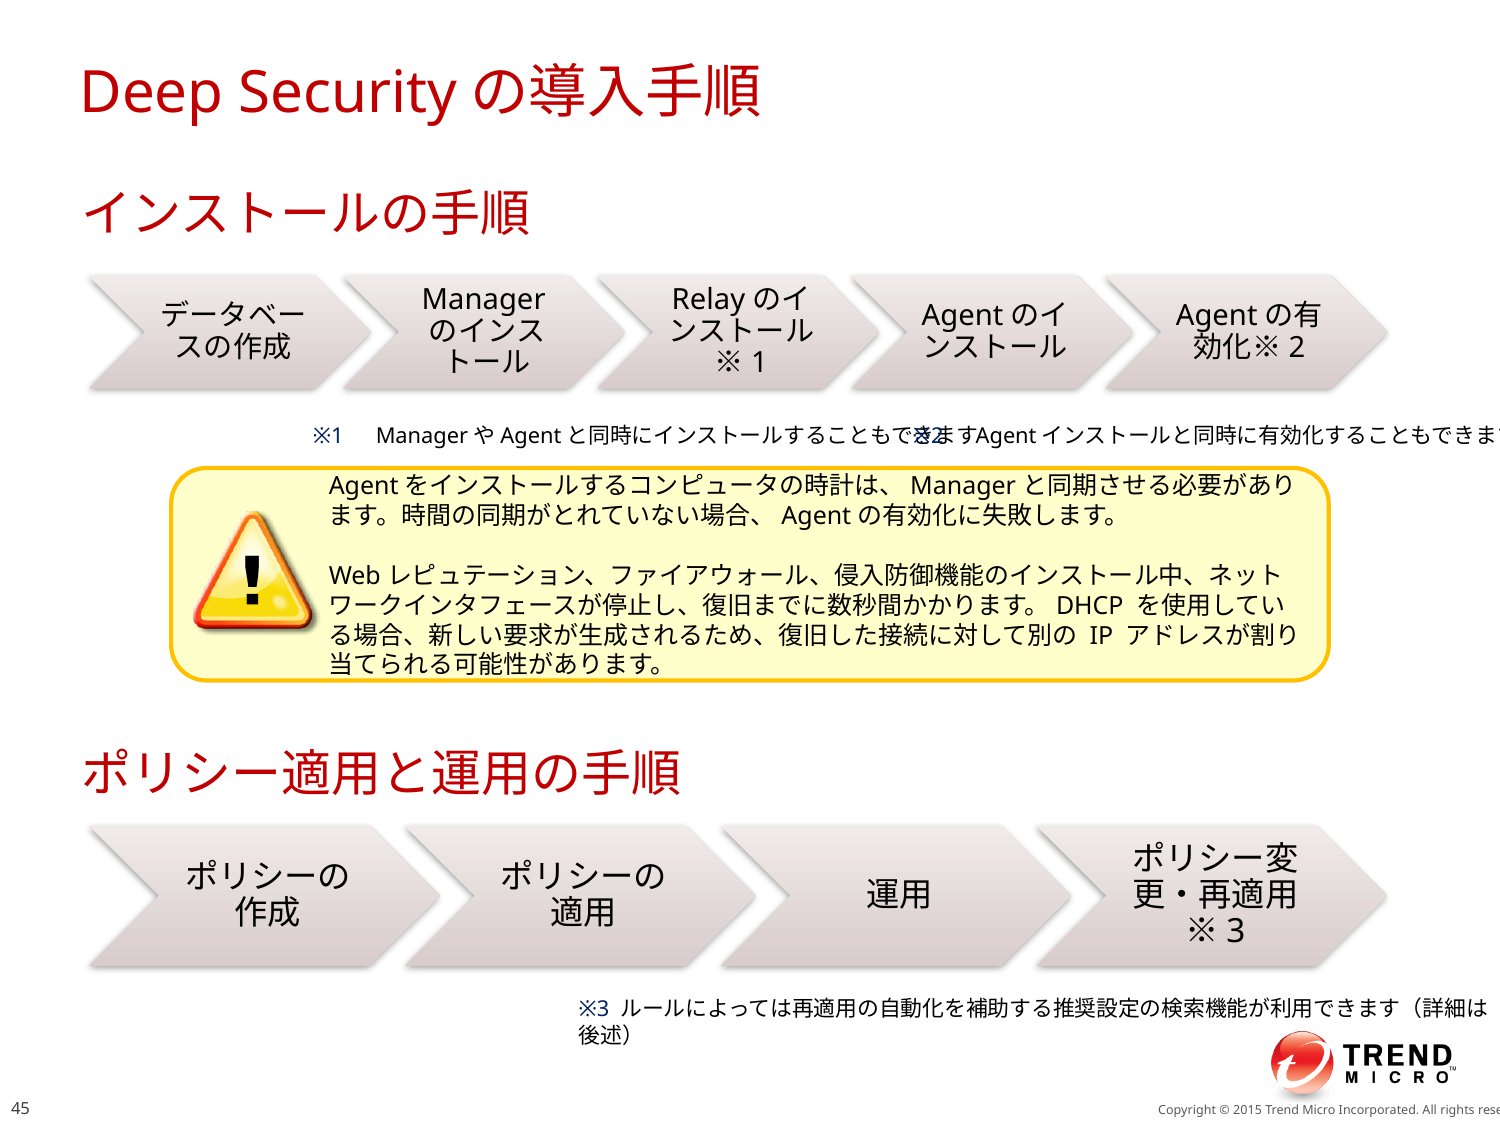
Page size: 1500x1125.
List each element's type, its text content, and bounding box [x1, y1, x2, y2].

picture [182, 504, 324, 646]
picture [1271, 1055, 1456, 1105]
text_box ※3 ルールによっては再適用の自動化を補助する推奨設定の検索機能が利用できます（詳細は後述） [572, 987, 1495, 1055]
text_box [88, 243, 1389, 421]
text_box ※1 ManagerやAgentと同時にインストールすることもできます [298, 430, 897, 456]
title Deep Securityの導入手順 [64, 36, 1439, 143]
list インストールの手順 ポリシー適用と運用の手順 [66, 173, 1439, 1020]
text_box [88, 806, 1389, 985]
text_box ※2 Agentインストールと同時に有効化することもできます [897, 414, 1500, 456]
text_box Agentをインストールするコンピュータの時計は、Managerと同期させる必要があります。時間の同期がとれていない場合、Agentの有効化に失敗します。 Webレピュテーション、ファイアウォール、侵入防御機能のインストール中、ネットワークインタフェースが停止し、復旧までに数秒間かかります。DHCP を使用している場合、新しい要求が生成されるため、復旧した接続に対して別の IP アドレスが割り当てられる可能性があります。 [169, 465, 1331, 683]
